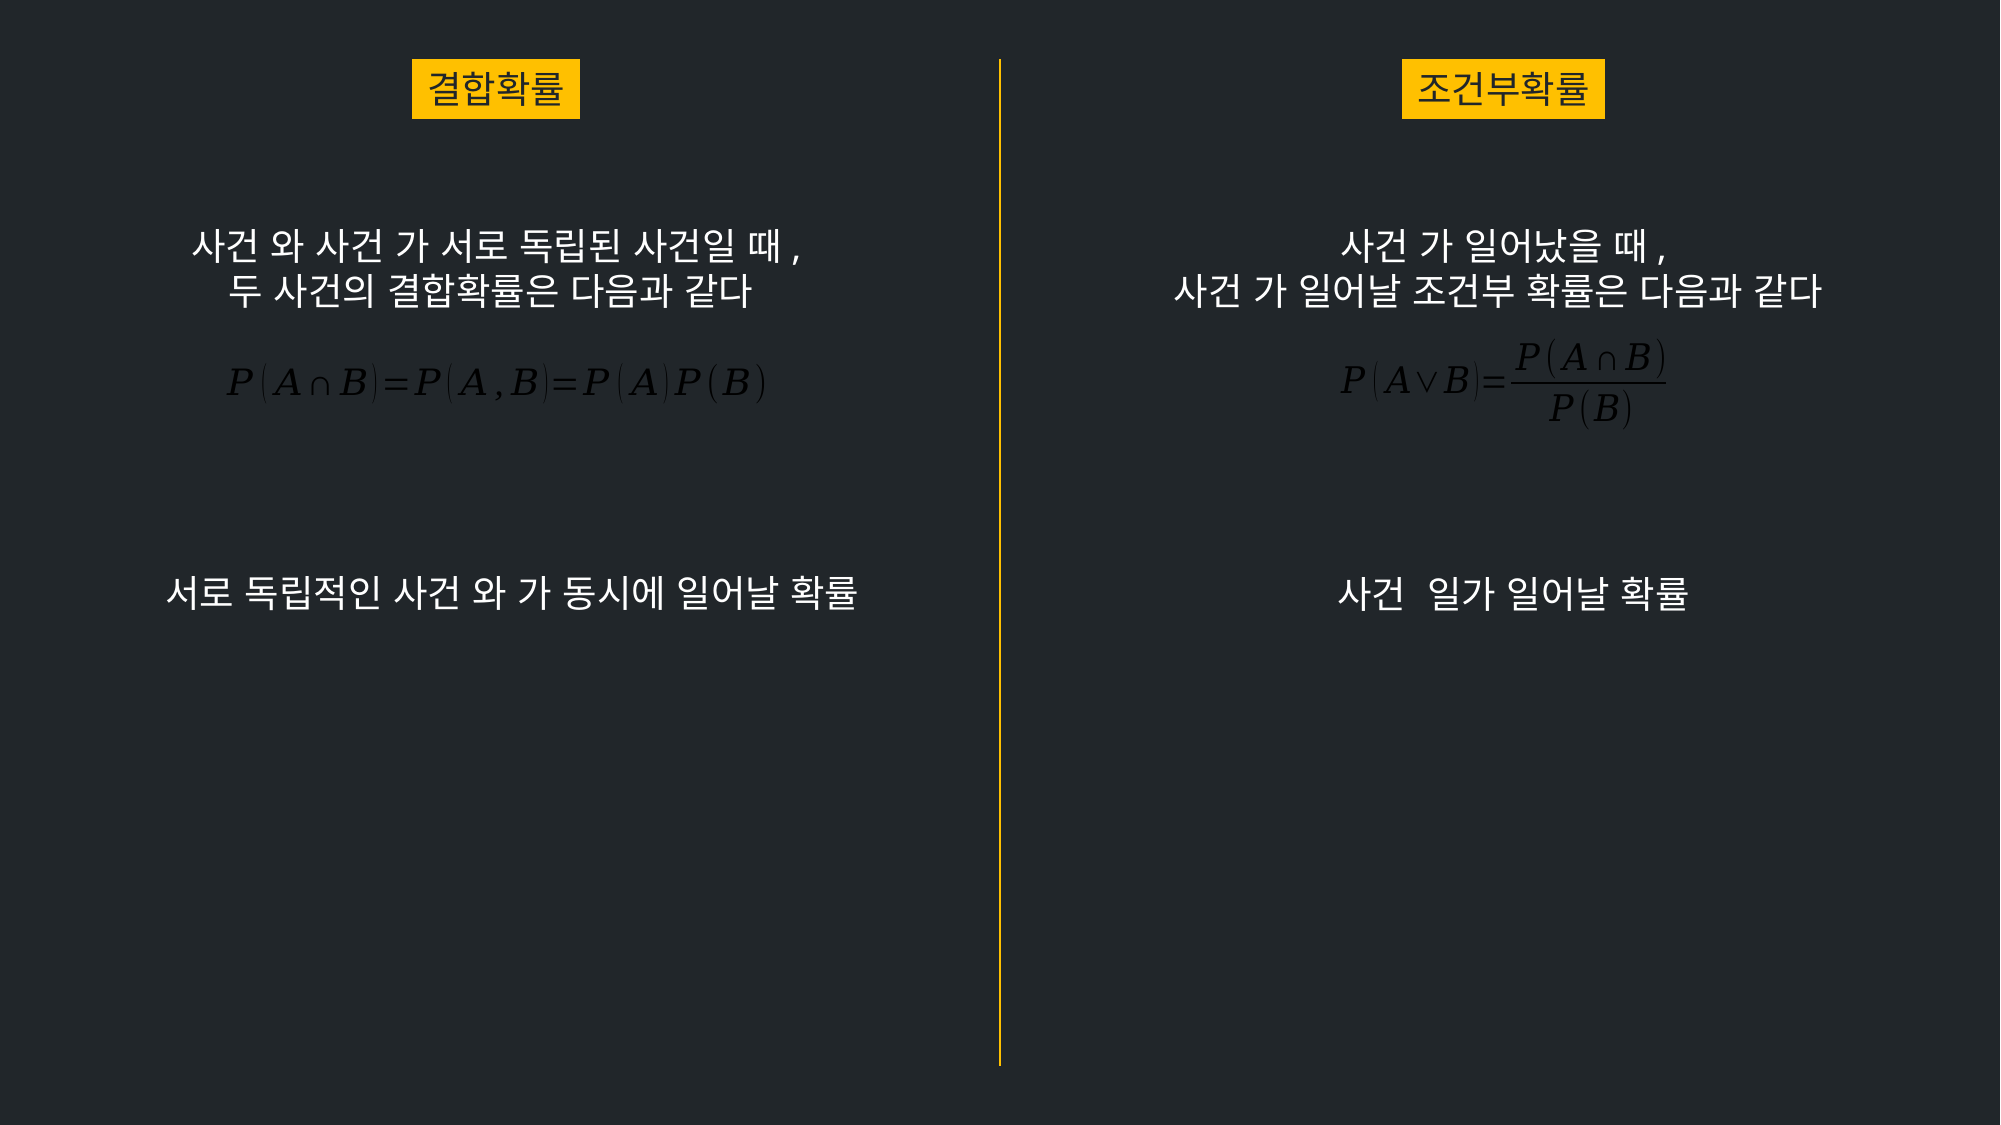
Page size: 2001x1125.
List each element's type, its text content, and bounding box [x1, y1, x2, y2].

text_box 결합확률 [412, 59, 580, 119]
text_box 조건부확률 [1402, 59, 1605, 119]
